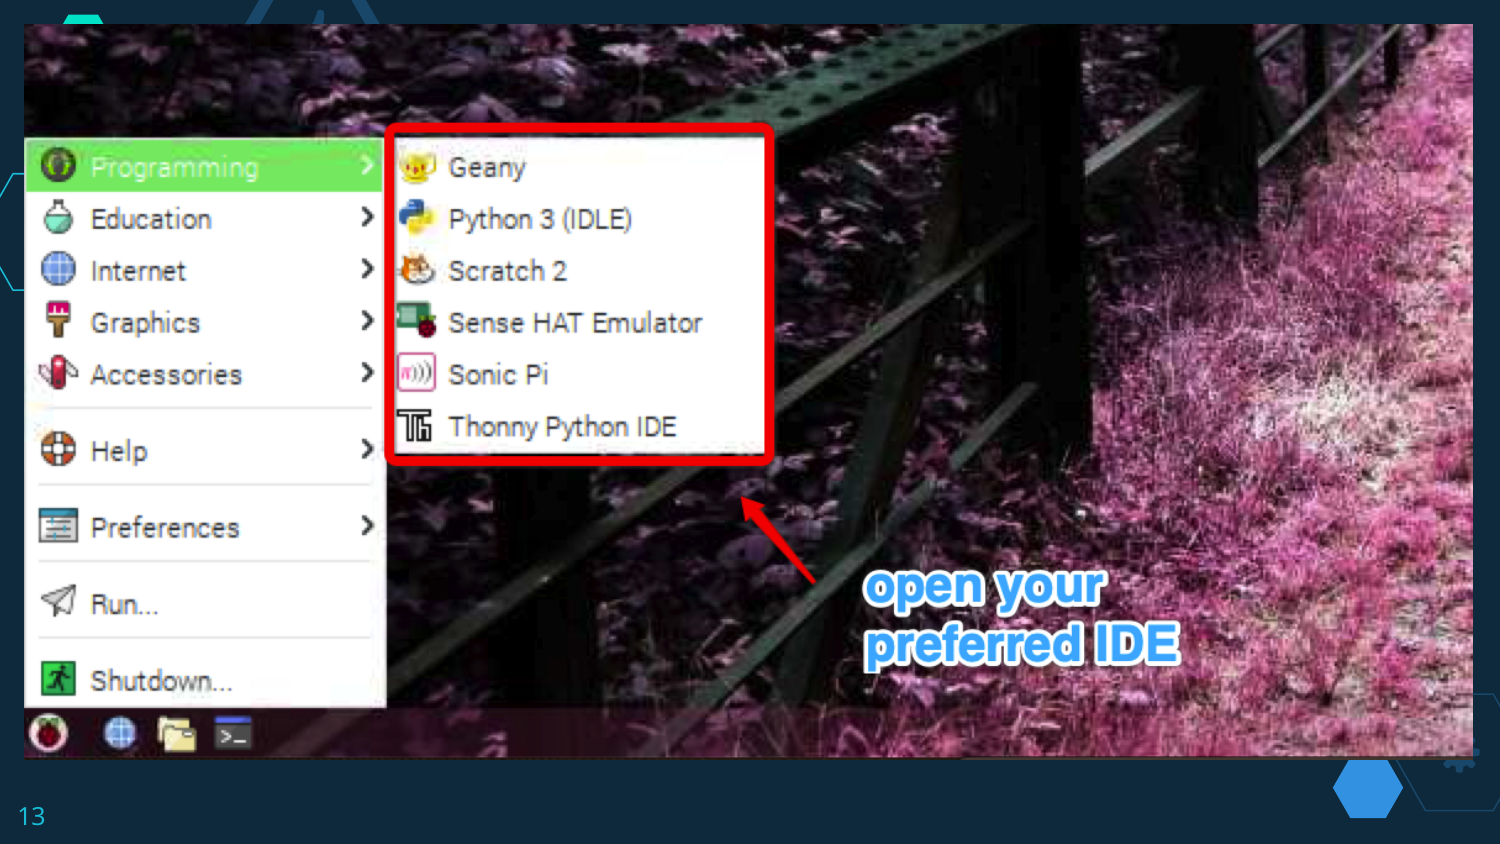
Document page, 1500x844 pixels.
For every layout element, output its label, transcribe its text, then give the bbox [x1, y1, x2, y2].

picture [24, 24, 1474, 761]
slide_number ‹#› [2, 785, 93, 844]
